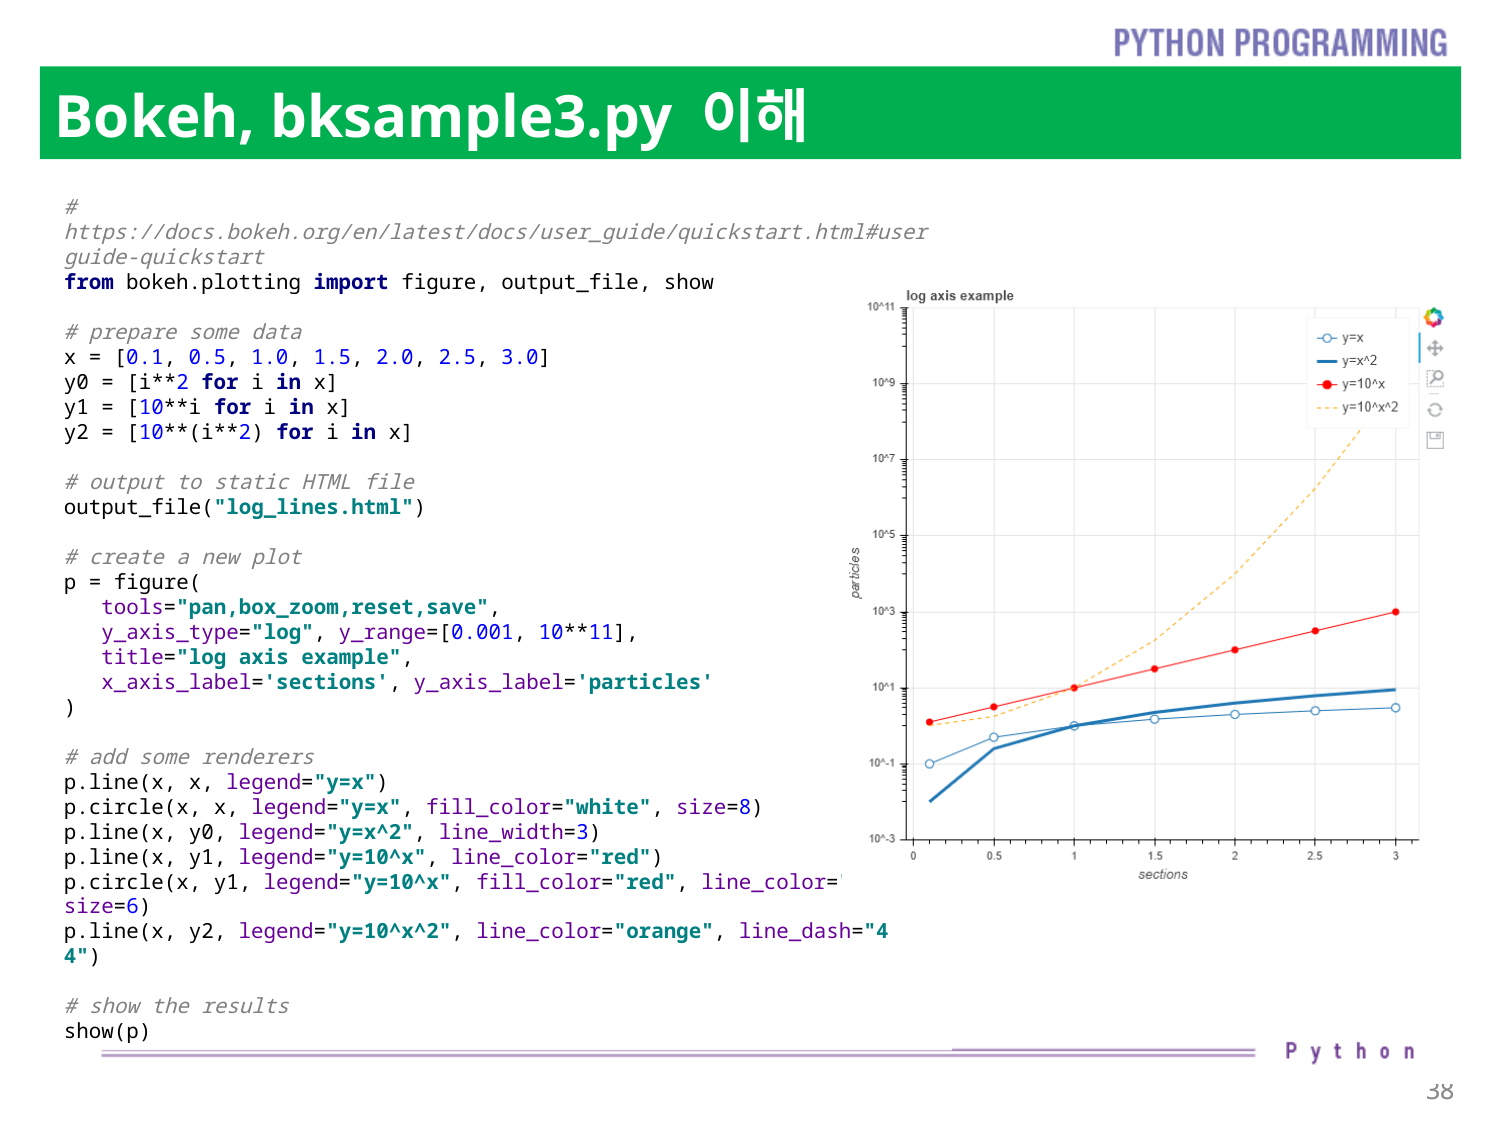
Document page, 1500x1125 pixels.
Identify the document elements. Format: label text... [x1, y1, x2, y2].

title Bokeh, bksample3.py 이해 [39, 76, 1444, 152]
slide_number 38 [1119, 1071, 1470, 1112]
picture [18, 1020, 1483, 1084]
picture [842, 277, 1460, 894]
text_box # https://docs.bokeh.org/en/latest/docs/user_guide/quickstart.html#userguide-quickstart from bokeh.plotting import figure, output_file, show # prepare some data x = [0.1, 0.5, 1.0, 1.5, 2.0, 2.5, 3.0] y0 = [i**2 for i in x] y1 = [10**i for i in x] y2 = [10**(i**2) for i in x] # output to static HTML file output_file("log_lines.html") # create a new plot p = figure( tools="pan,box_zoom,reset,save", y_axis_type="log", y_range=[0.001, 10**11], title="log axis example", x_axis_label='sections', y_axis_label='particles' ) # add some renderers p.line(x, x, legend="y=x") p.circle(x, x, legend="y=x", fill_color="white", size=8) p.line(x, y0, legend="y=x^2", line_width=3) p.line(x, y1, legend="y=10^x", line_color="red") p.circle(x, y1, legend="y=10^x", fill_color="red", line_color="red", size=6) p.line(x, y2, legend="y=10^x^2", line_color="orange", line_dash="4 4") # show the results show(p) [48, 186, 953, 1051]
picture [1106, 13, 1462, 66]
